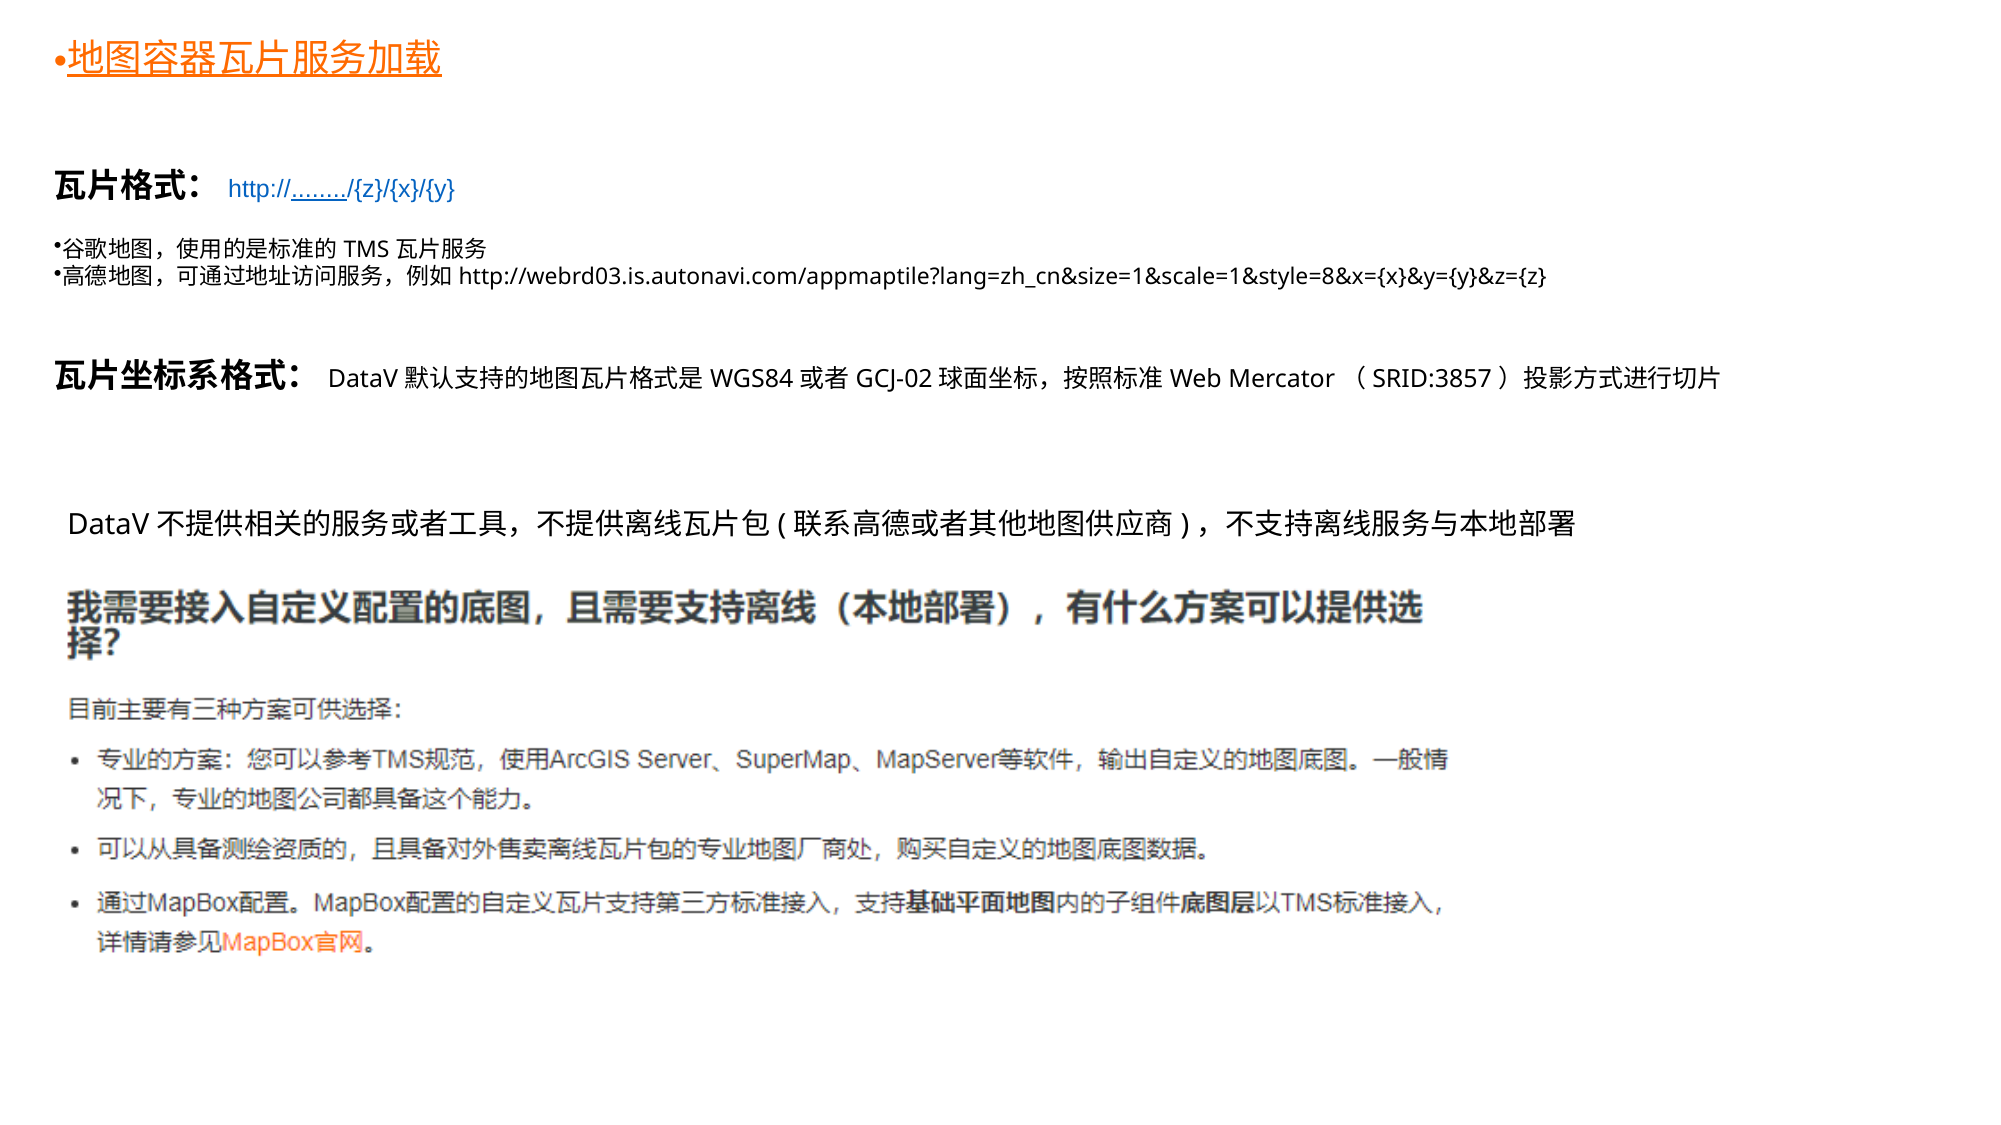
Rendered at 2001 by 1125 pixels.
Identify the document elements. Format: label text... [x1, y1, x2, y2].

picture [52, 566, 1462, 976]
text_box 瓦片坐标系格式：DataV默认支持的地图瓦片格式是WGS84或者GCJ-02球面坐标，按照标准Web Mercator（SRID:3857）投影方式进行切片 [39, 357, 1900, 402]
text_box 瓦片格式：http://......../{z}/{x}/{y} 谷歌地图，使用的是标准的TMS瓦片服务 高德地图，可通过地址访问服务，例如http://webrd03.is.autonavi.com/appmaptile?lang=zh_cn&size=1&scale=1&style=8&x={x}&y={y}&z={z} [39, 157, 1900, 357]
text_box 地图容器瓦片服务加载 [39, 26, 1040, 96]
text_box DataV不提供相关的服务或者工具，不提供离线瓦片包(联系高德或者其他地图供应商)，不支持离线服务与本地部署 [52, 498, 1900, 548]
